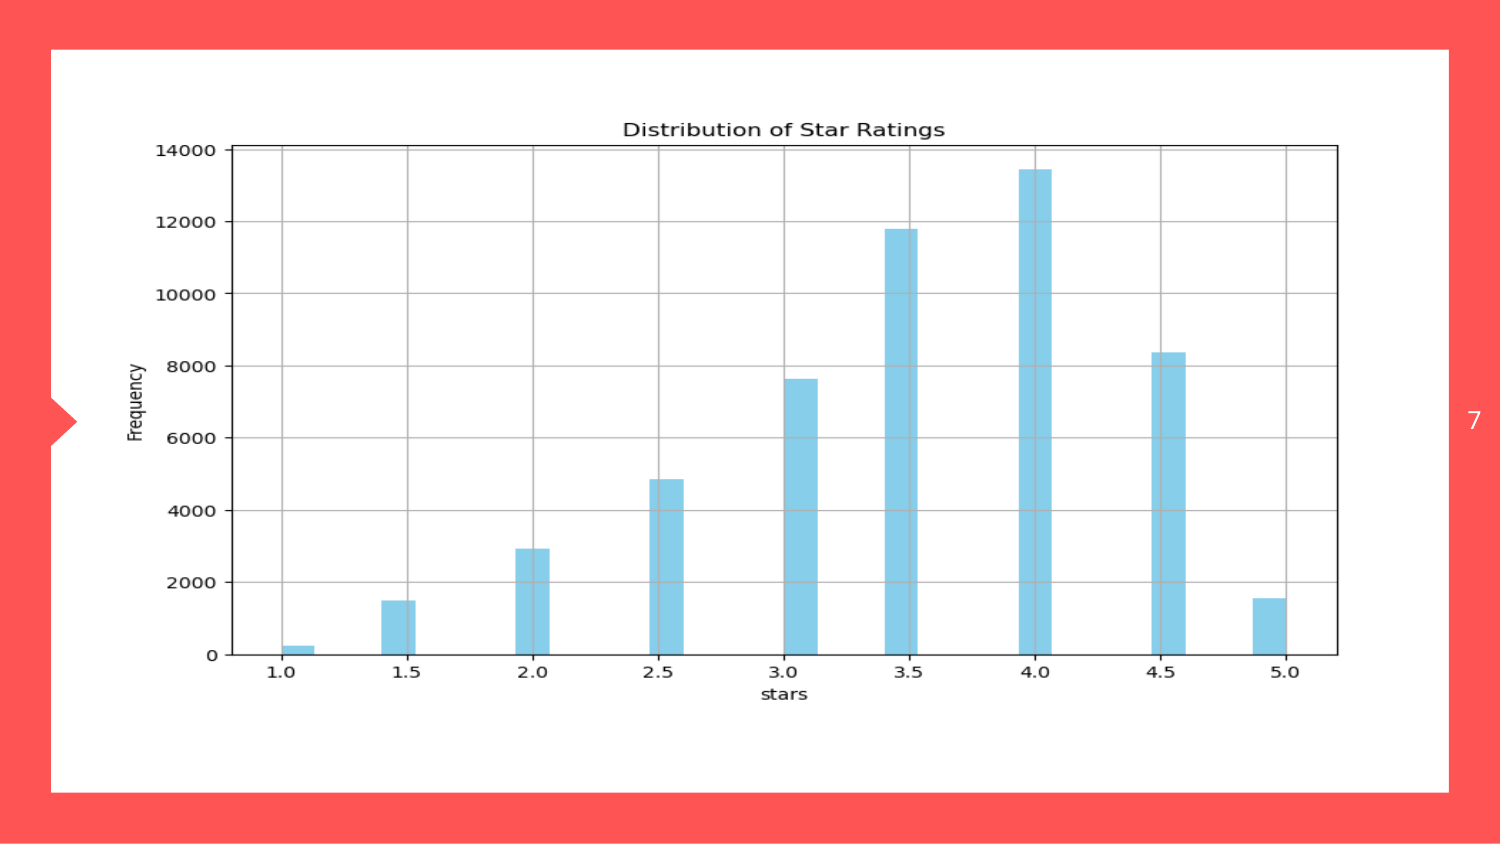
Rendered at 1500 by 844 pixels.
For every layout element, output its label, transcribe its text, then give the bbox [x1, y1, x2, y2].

slide_number 7 [1449, 371, 1500, 472]
picture [112, 112, 1351, 713]
